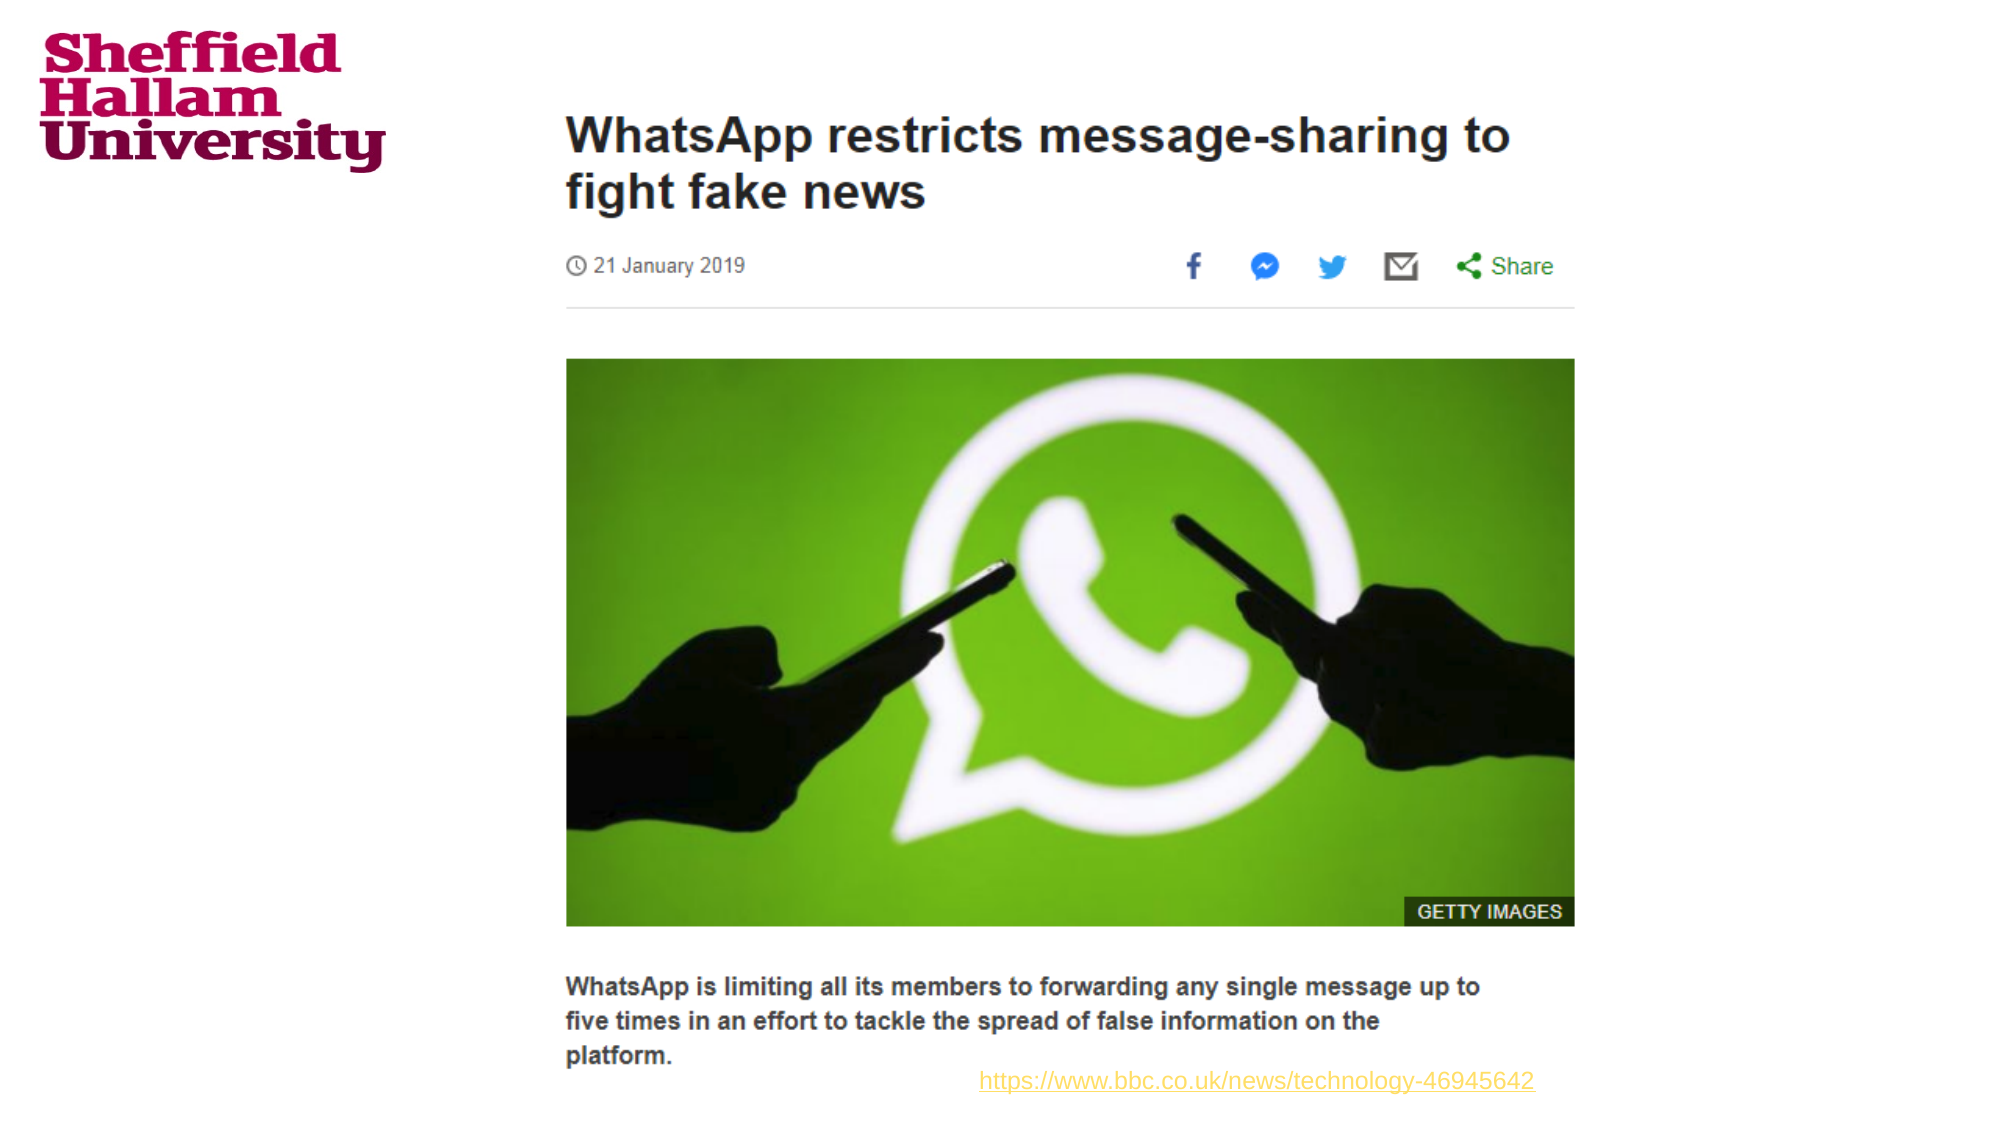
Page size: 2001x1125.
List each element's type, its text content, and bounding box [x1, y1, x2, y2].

picture [550, 101, 1589, 1081]
picture [39, 30, 386, 173]
text_box https://www.bbc.co.uk/news/technology-46945642 [964, 1057, 1715, 1102]
